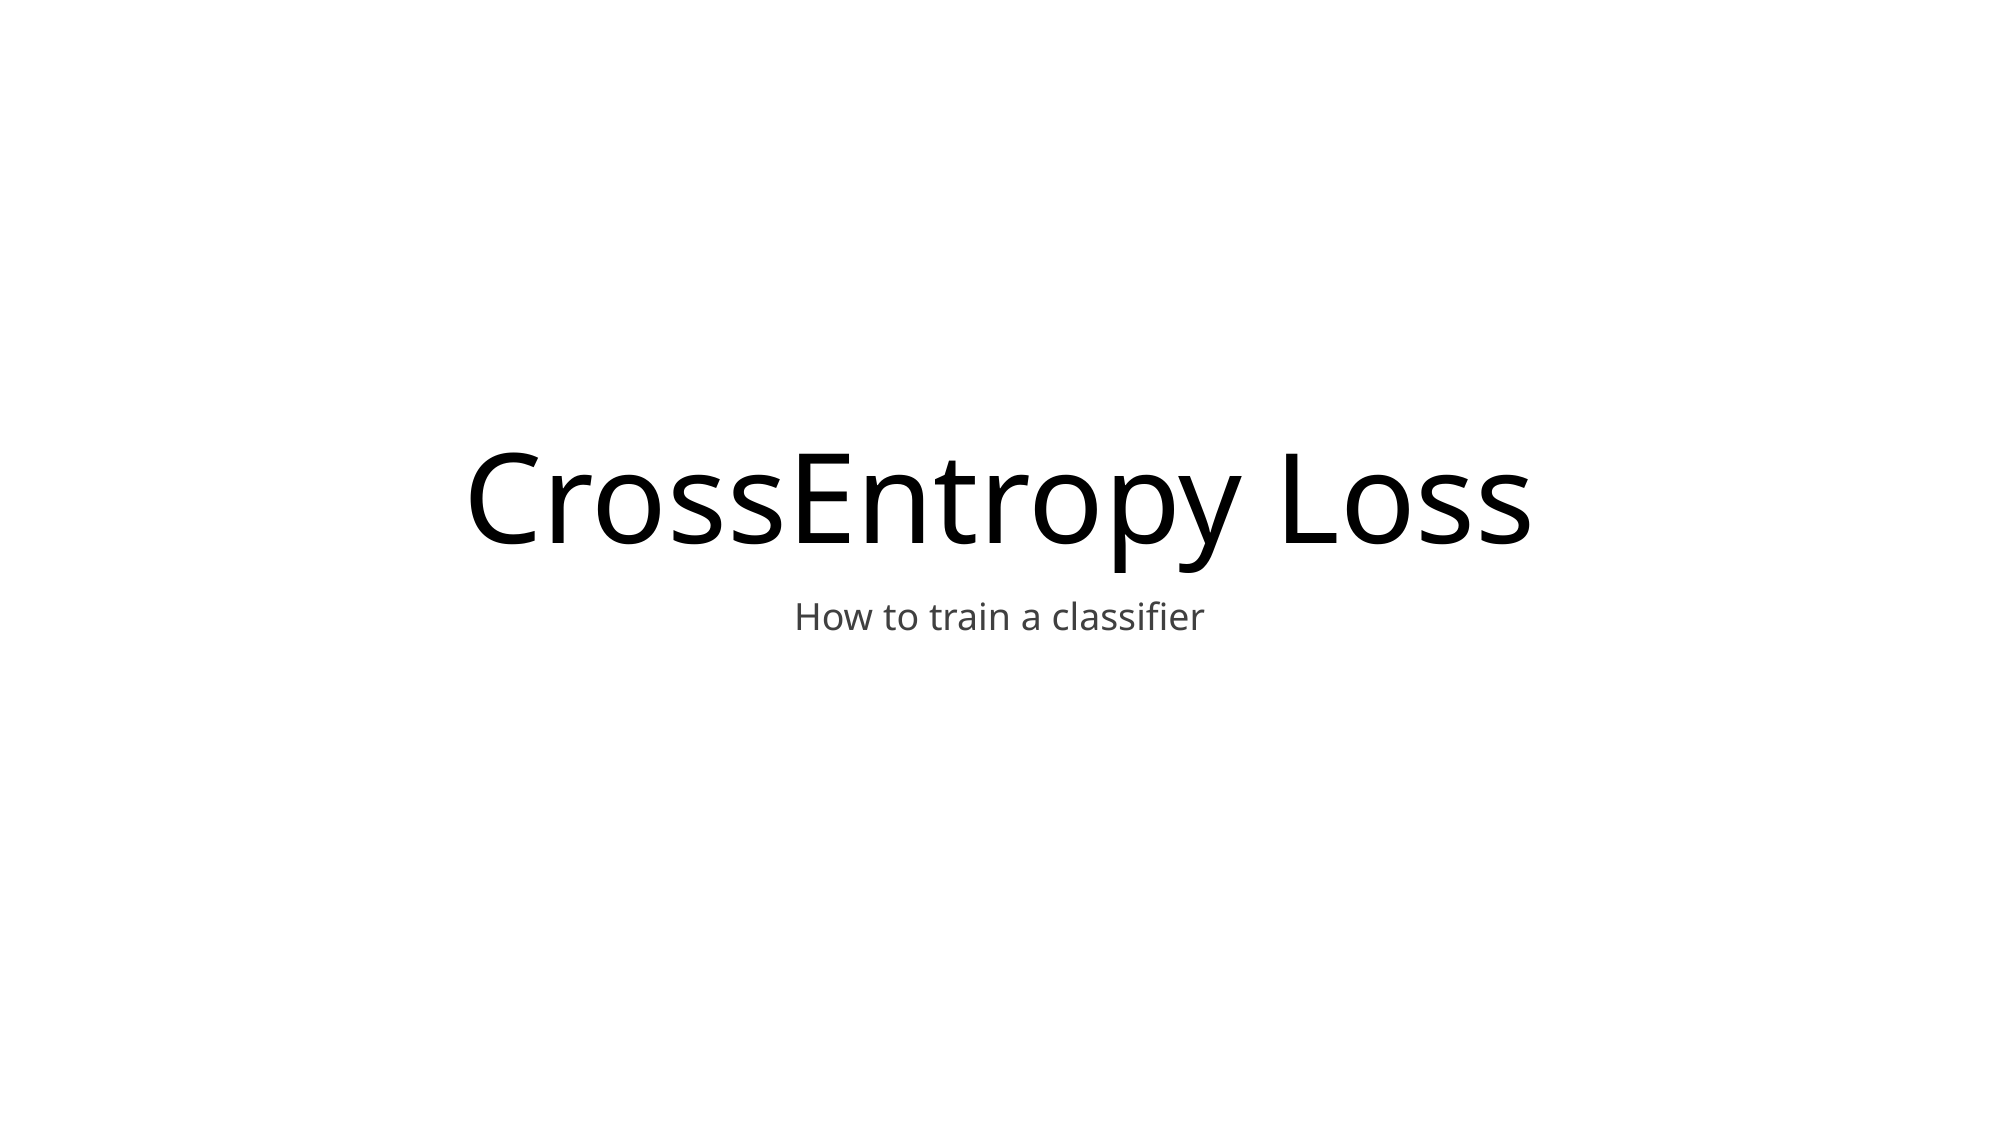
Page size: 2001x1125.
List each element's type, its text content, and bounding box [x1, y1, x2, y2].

subtitle How to train a classifier [249, 590, 1750, 863]
title CrossEntropy Loss [249, 217, 1750, 576]
